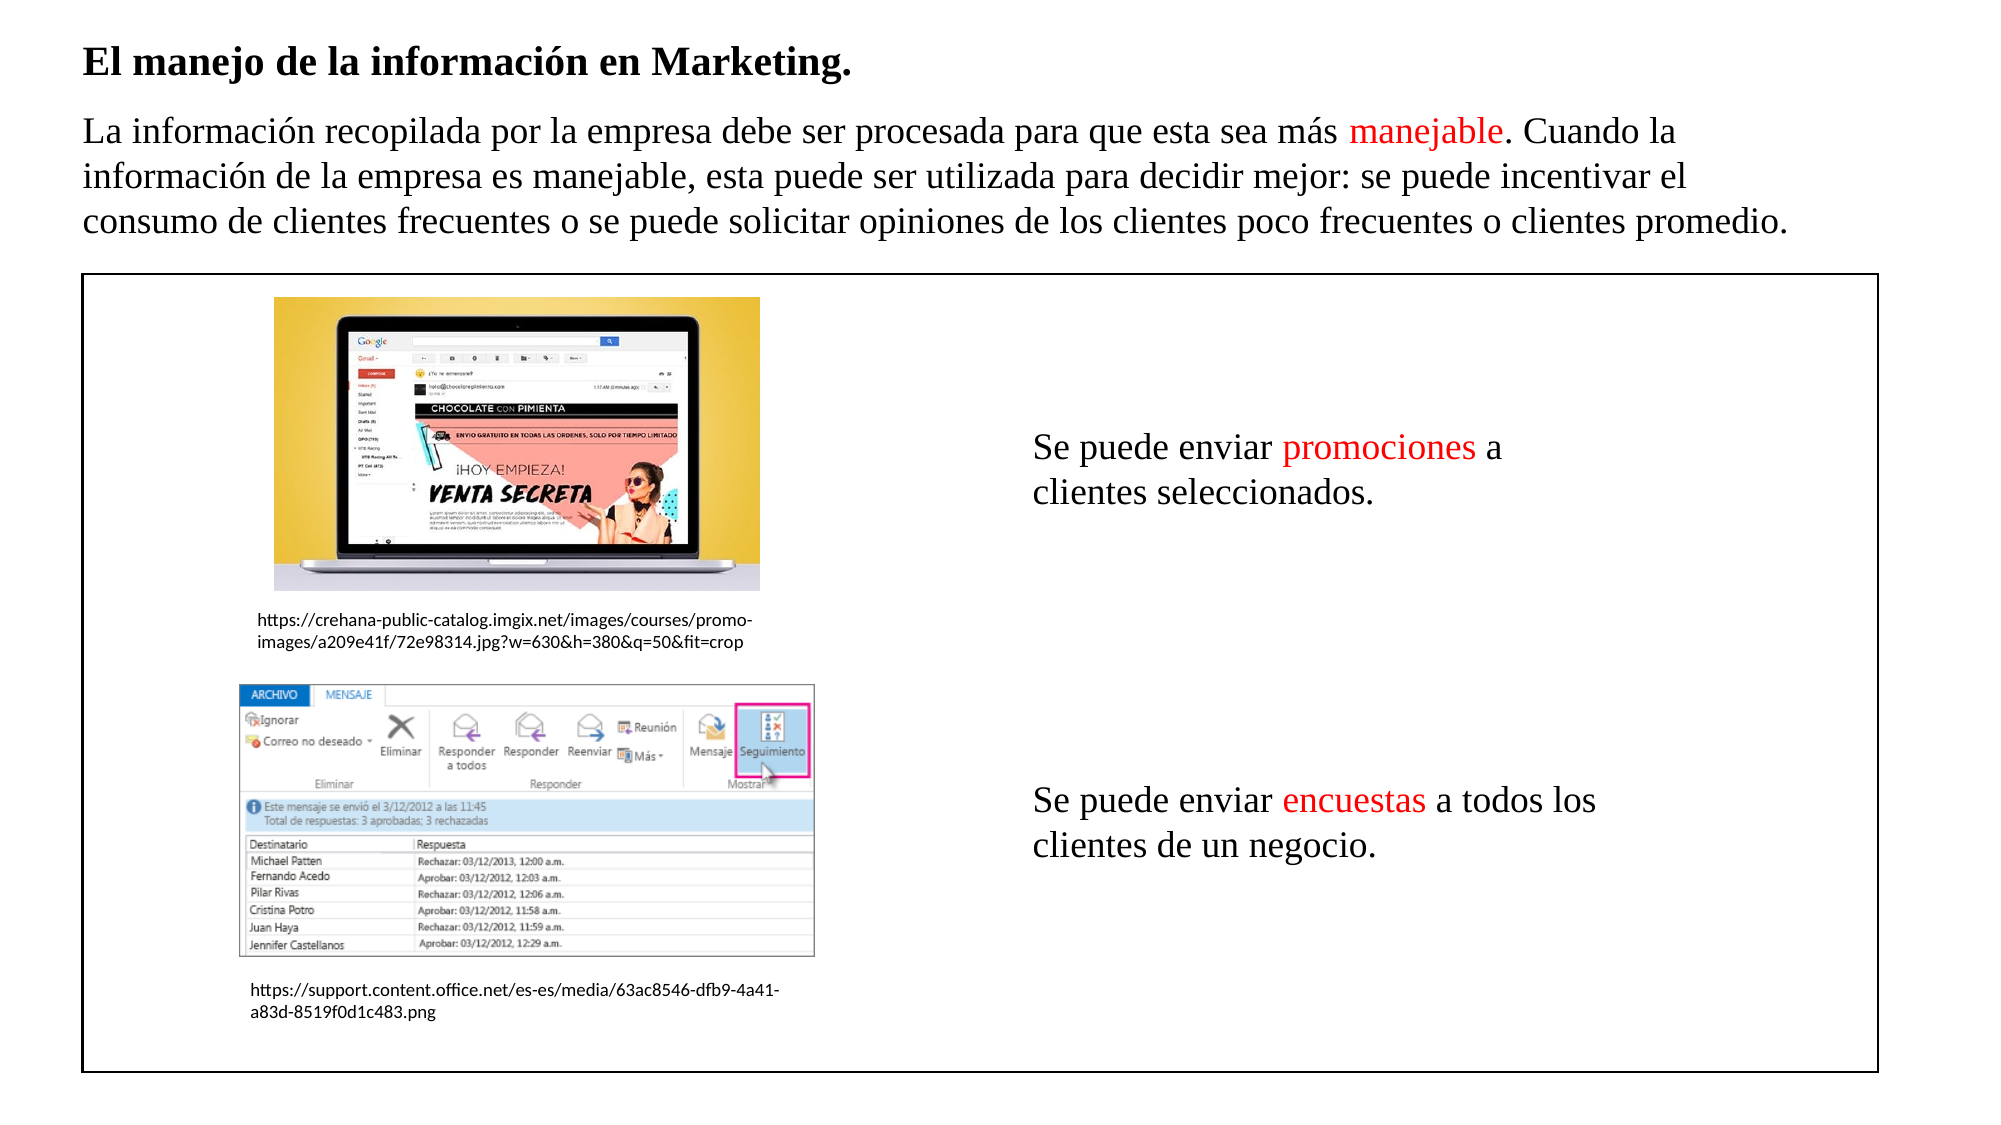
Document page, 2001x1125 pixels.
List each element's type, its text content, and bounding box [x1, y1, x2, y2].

picture [274, 297, 760, 591]
picture [239, 684, 815, 957]
text_box El manejo de la información en Marketing. [67, 26, 1601, 92]
text_box Se puede enviar promociones a clientes seleccionados. [1017, 414, 1620, 520]
text_box La información recopilada por la empresa debe ser procesada para que esta sea más manejable. Cuando la información de la empresa es manejable, esta puede ser utilizada para decidir mejor: se puede incentivar el consumo de clientes frecuentes o se puede solicitar opiniones de los clientes poco frecuentes o clientes promedio. [67, 98, 1809, 249]
text_box Se puede enviar encuestas a todos los clientes de un negocio. [1017, 767, 1620, 873]
text_box [81, 273, 1879, 1073]
